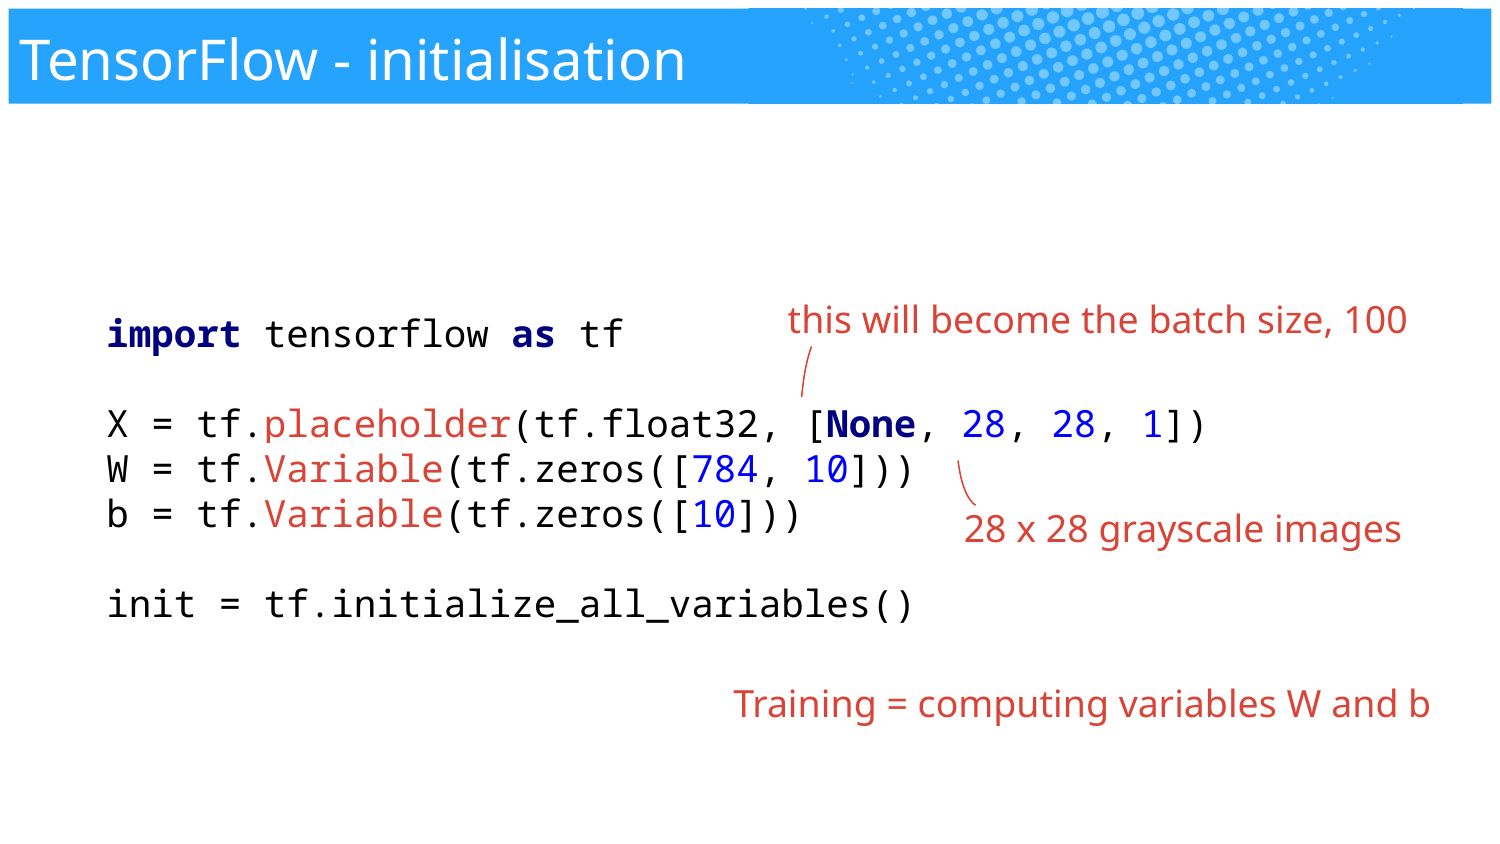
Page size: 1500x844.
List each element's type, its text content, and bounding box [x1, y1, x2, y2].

text_box [958, 460, 976, 506]
text_box 28 x 28 grayscale images [948, 489, 1445, 574]
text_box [8, 8, 1492, 106]
text_box [801, 346, 812, 398]
text_box this will become the batch size, 100 [772, 280, 1445, 365]
text_box import tensorflow as tf X = tf.placeholder(tf.float32, [None, 28, 28, 1]) W = tf.Variable(tf.zeros([784, 10])) b = tf.Variable(tf.zeros([10])) init = tf.initialize_all_variables() [91, 262, 1391, 673]
text_box Training = computing variables W and b [718, 665, 1499, 750]
